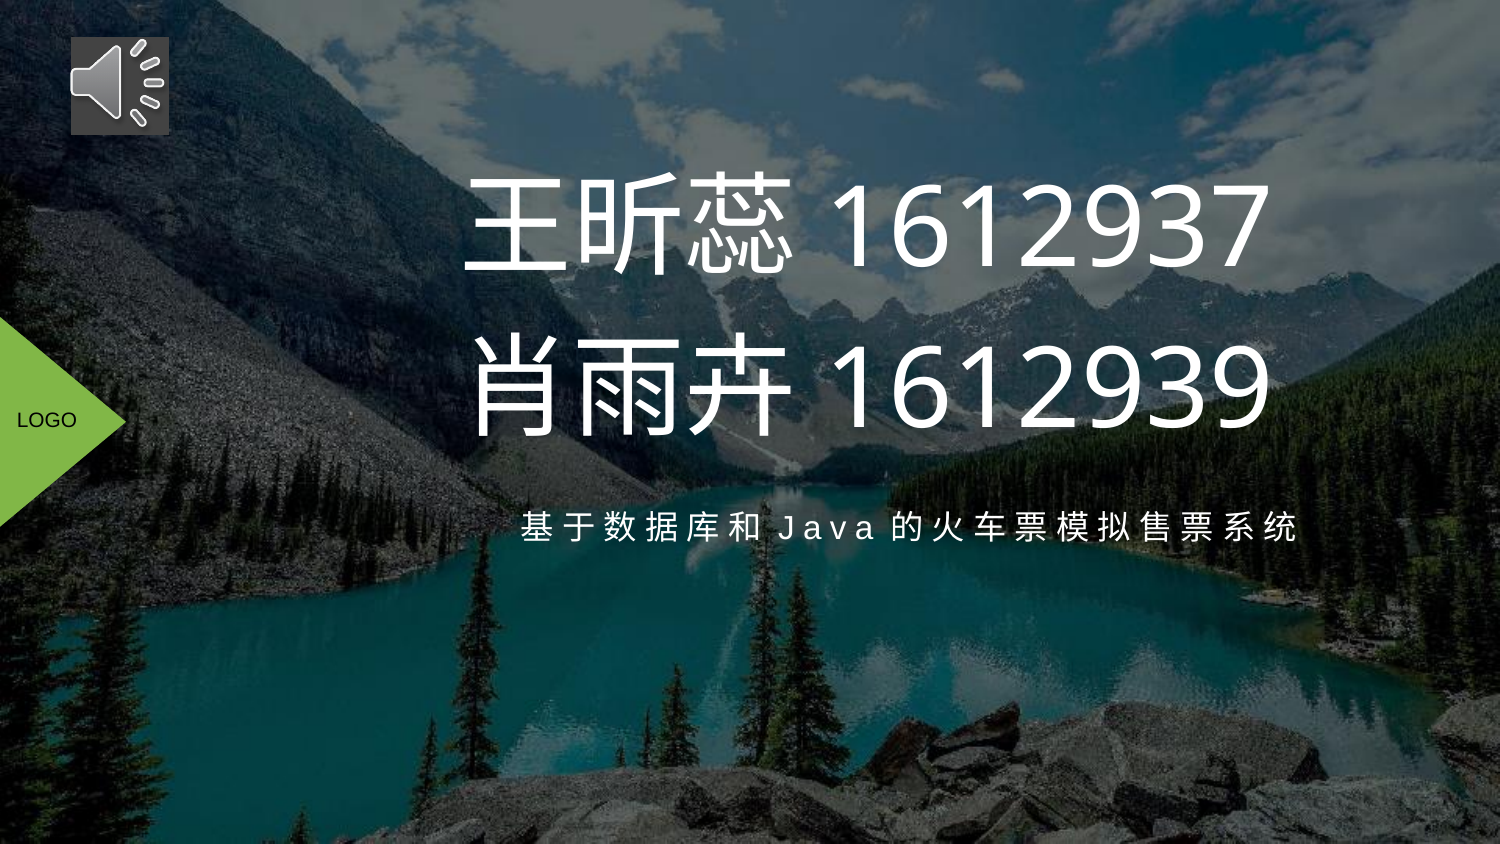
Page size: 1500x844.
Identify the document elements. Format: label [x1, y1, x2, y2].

picture [0, 0, 1500, 844]
text_box [0, 316, 126, 527]
